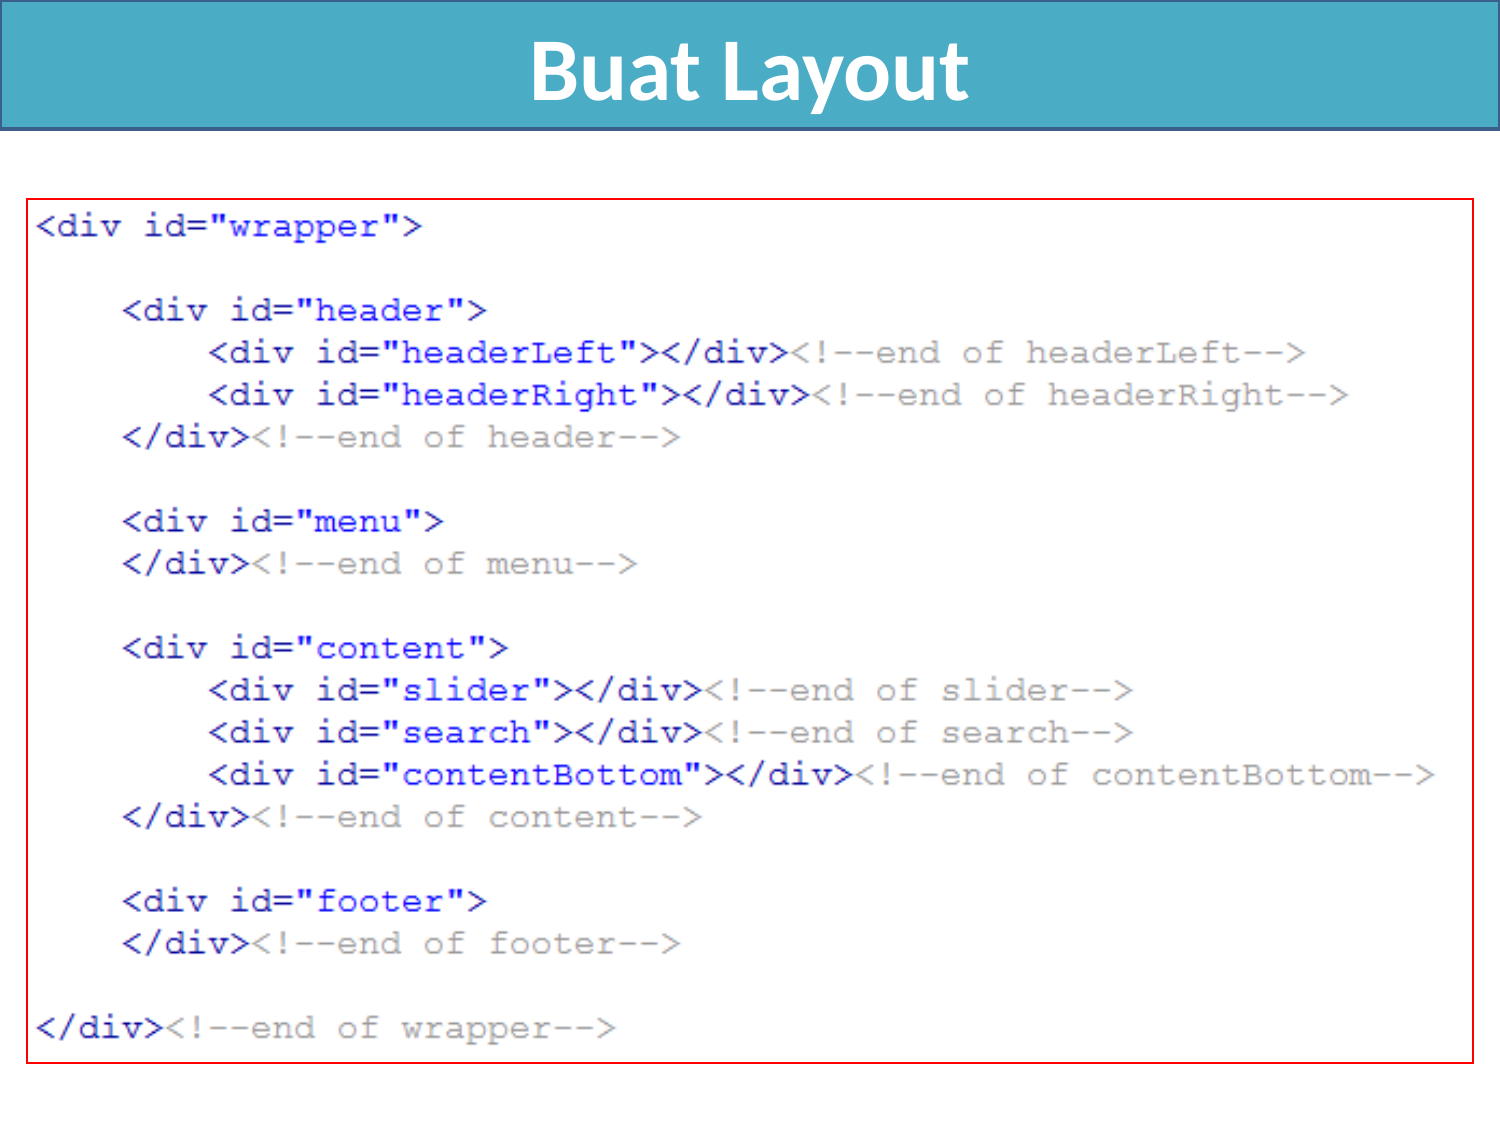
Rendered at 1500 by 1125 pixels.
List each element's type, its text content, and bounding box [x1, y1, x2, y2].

picture [27, 199, 1473, 1063]
text_box Buat Layout [0, 0, 1500, 131]
